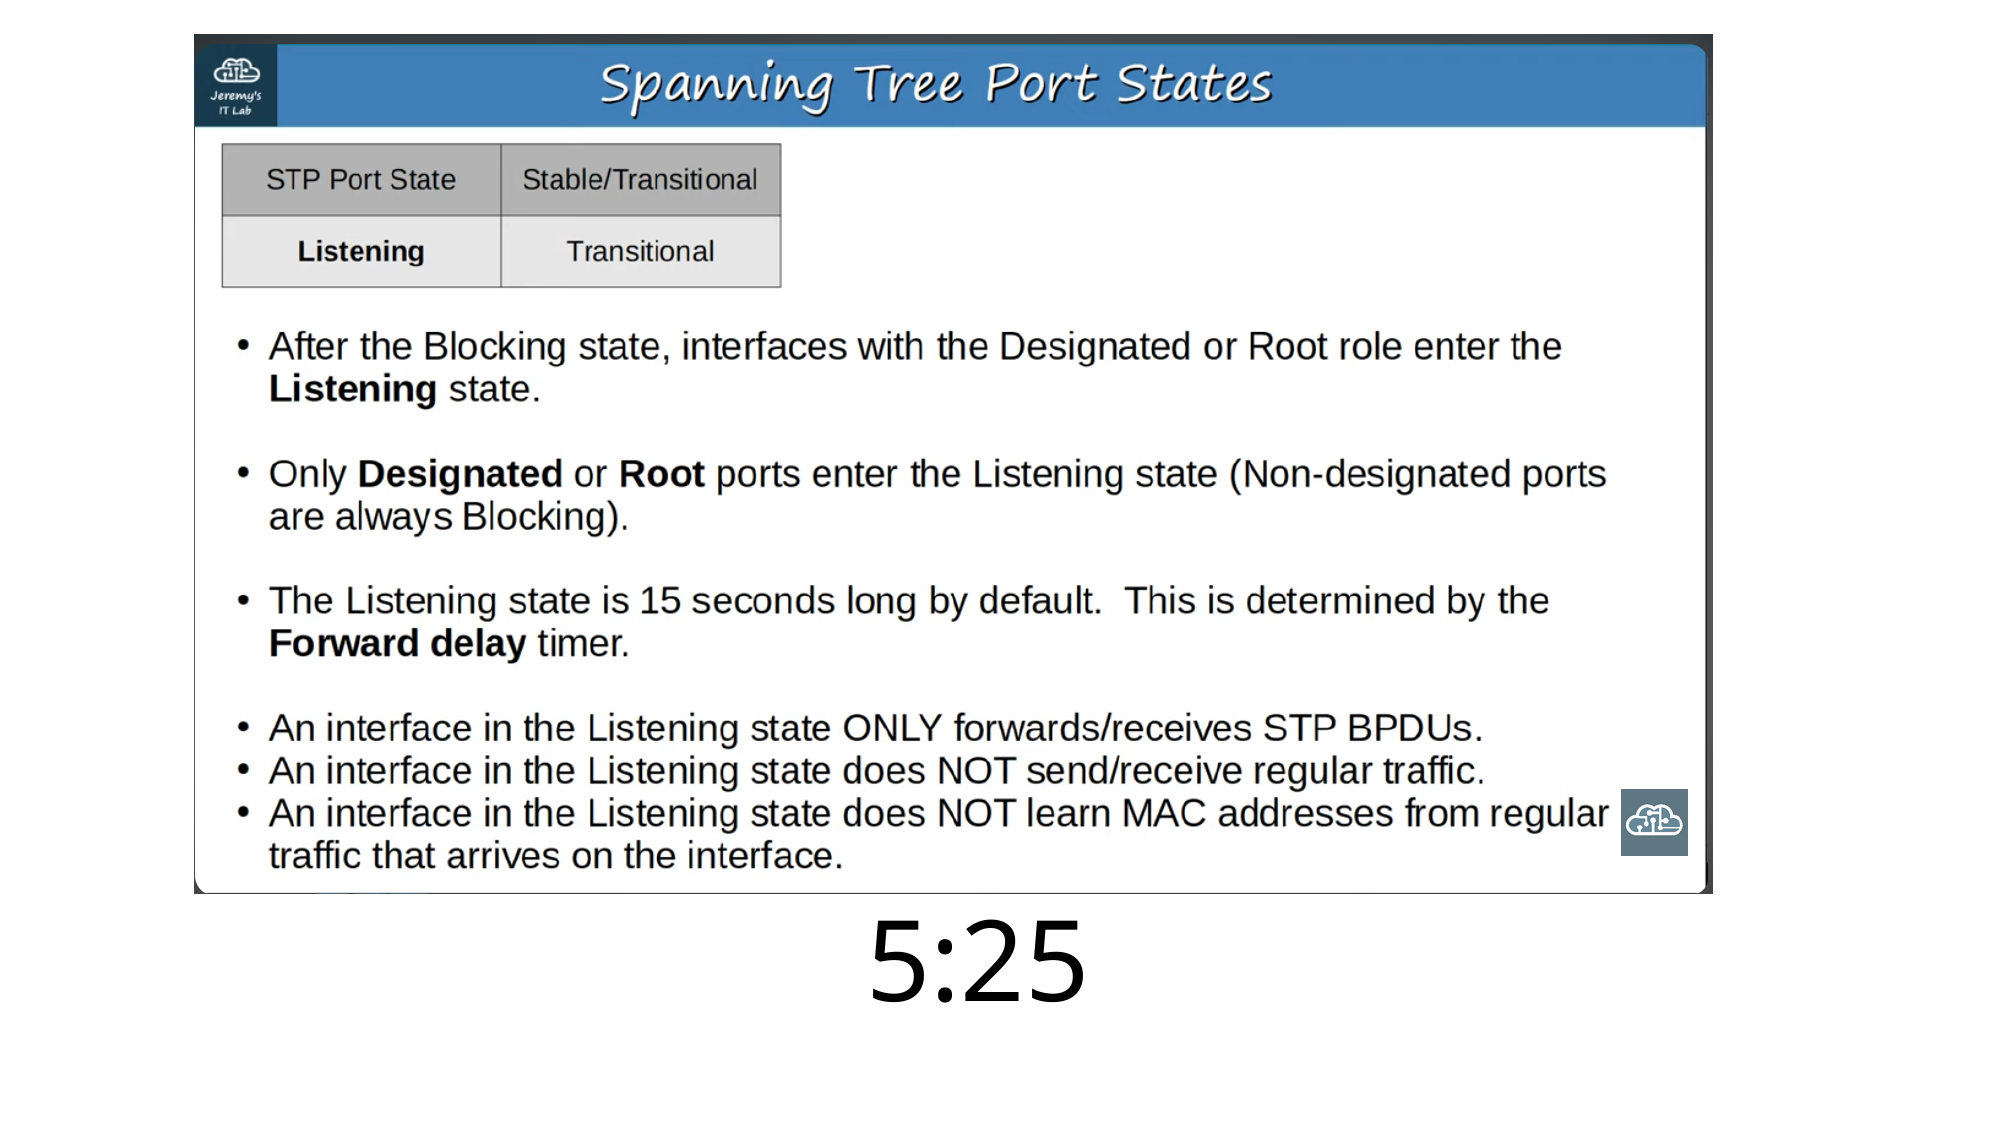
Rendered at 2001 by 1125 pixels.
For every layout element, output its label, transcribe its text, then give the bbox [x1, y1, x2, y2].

picture [193, 33, 1713, 894]
text_box 5:25 [851, 894, 1105, 1032]
